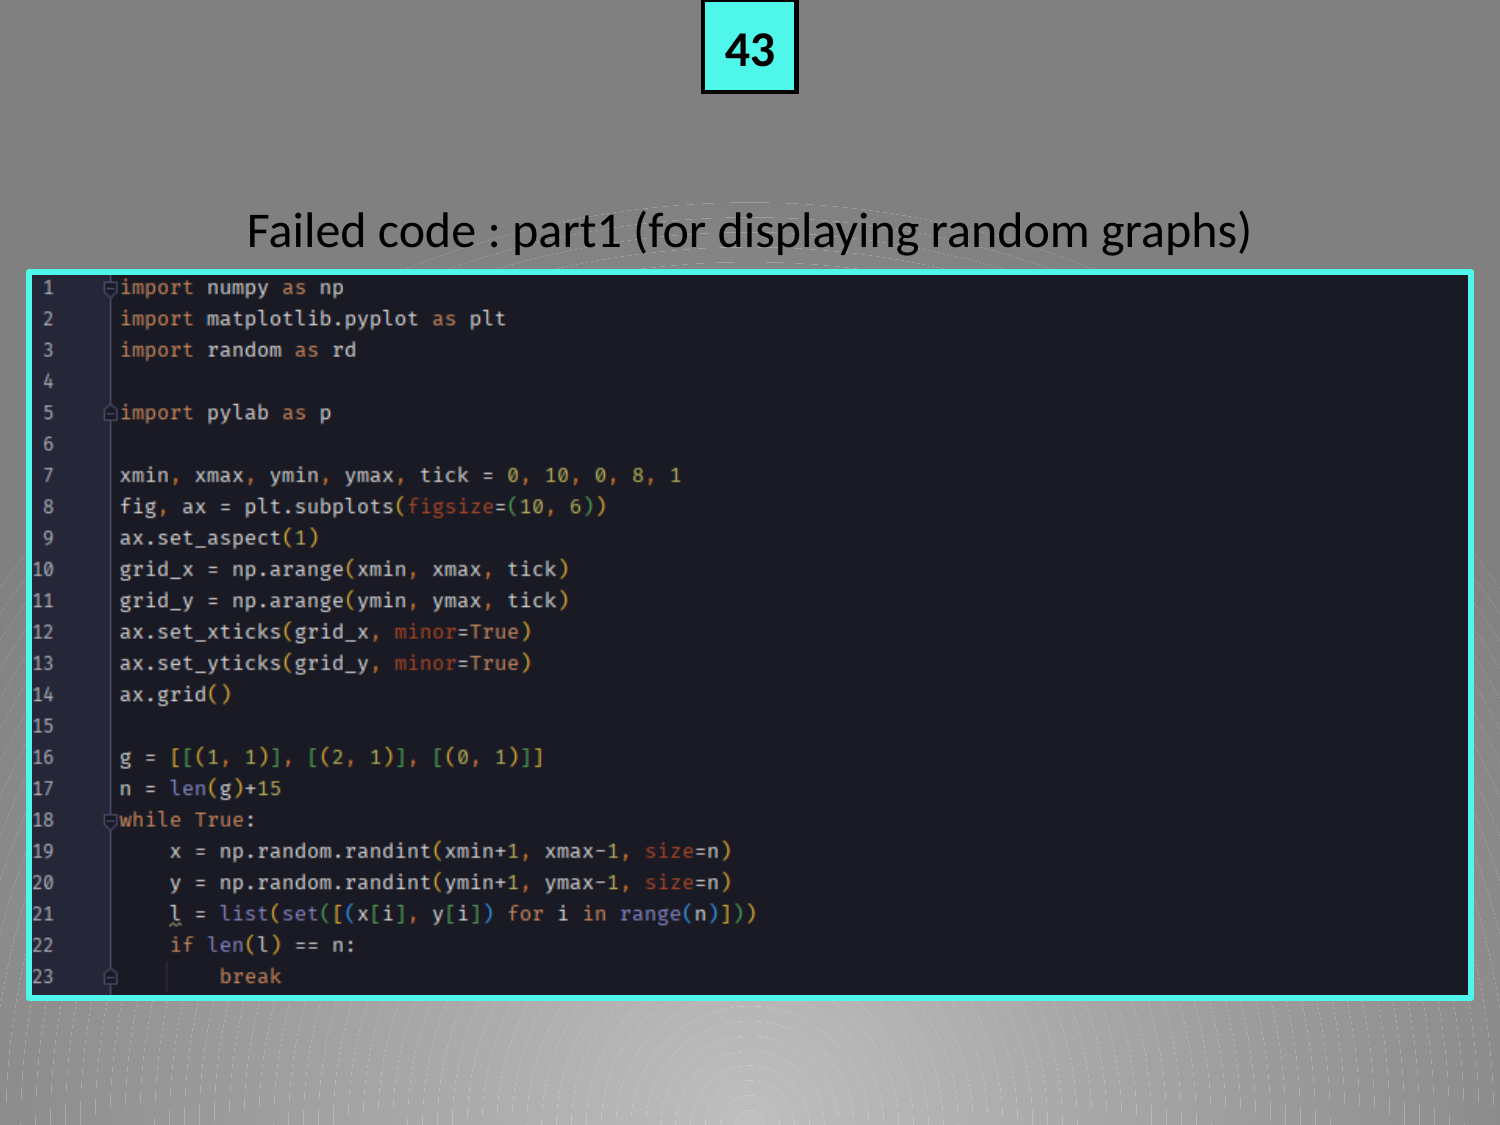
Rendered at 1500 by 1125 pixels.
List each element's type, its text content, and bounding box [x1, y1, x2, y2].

text_box 43 [702, 0, 798, 93]
text_box Failed code : part1 (for displaying random graphs) [232, 190, 1268, 266]
picture [31, 274, 1468, 996]
